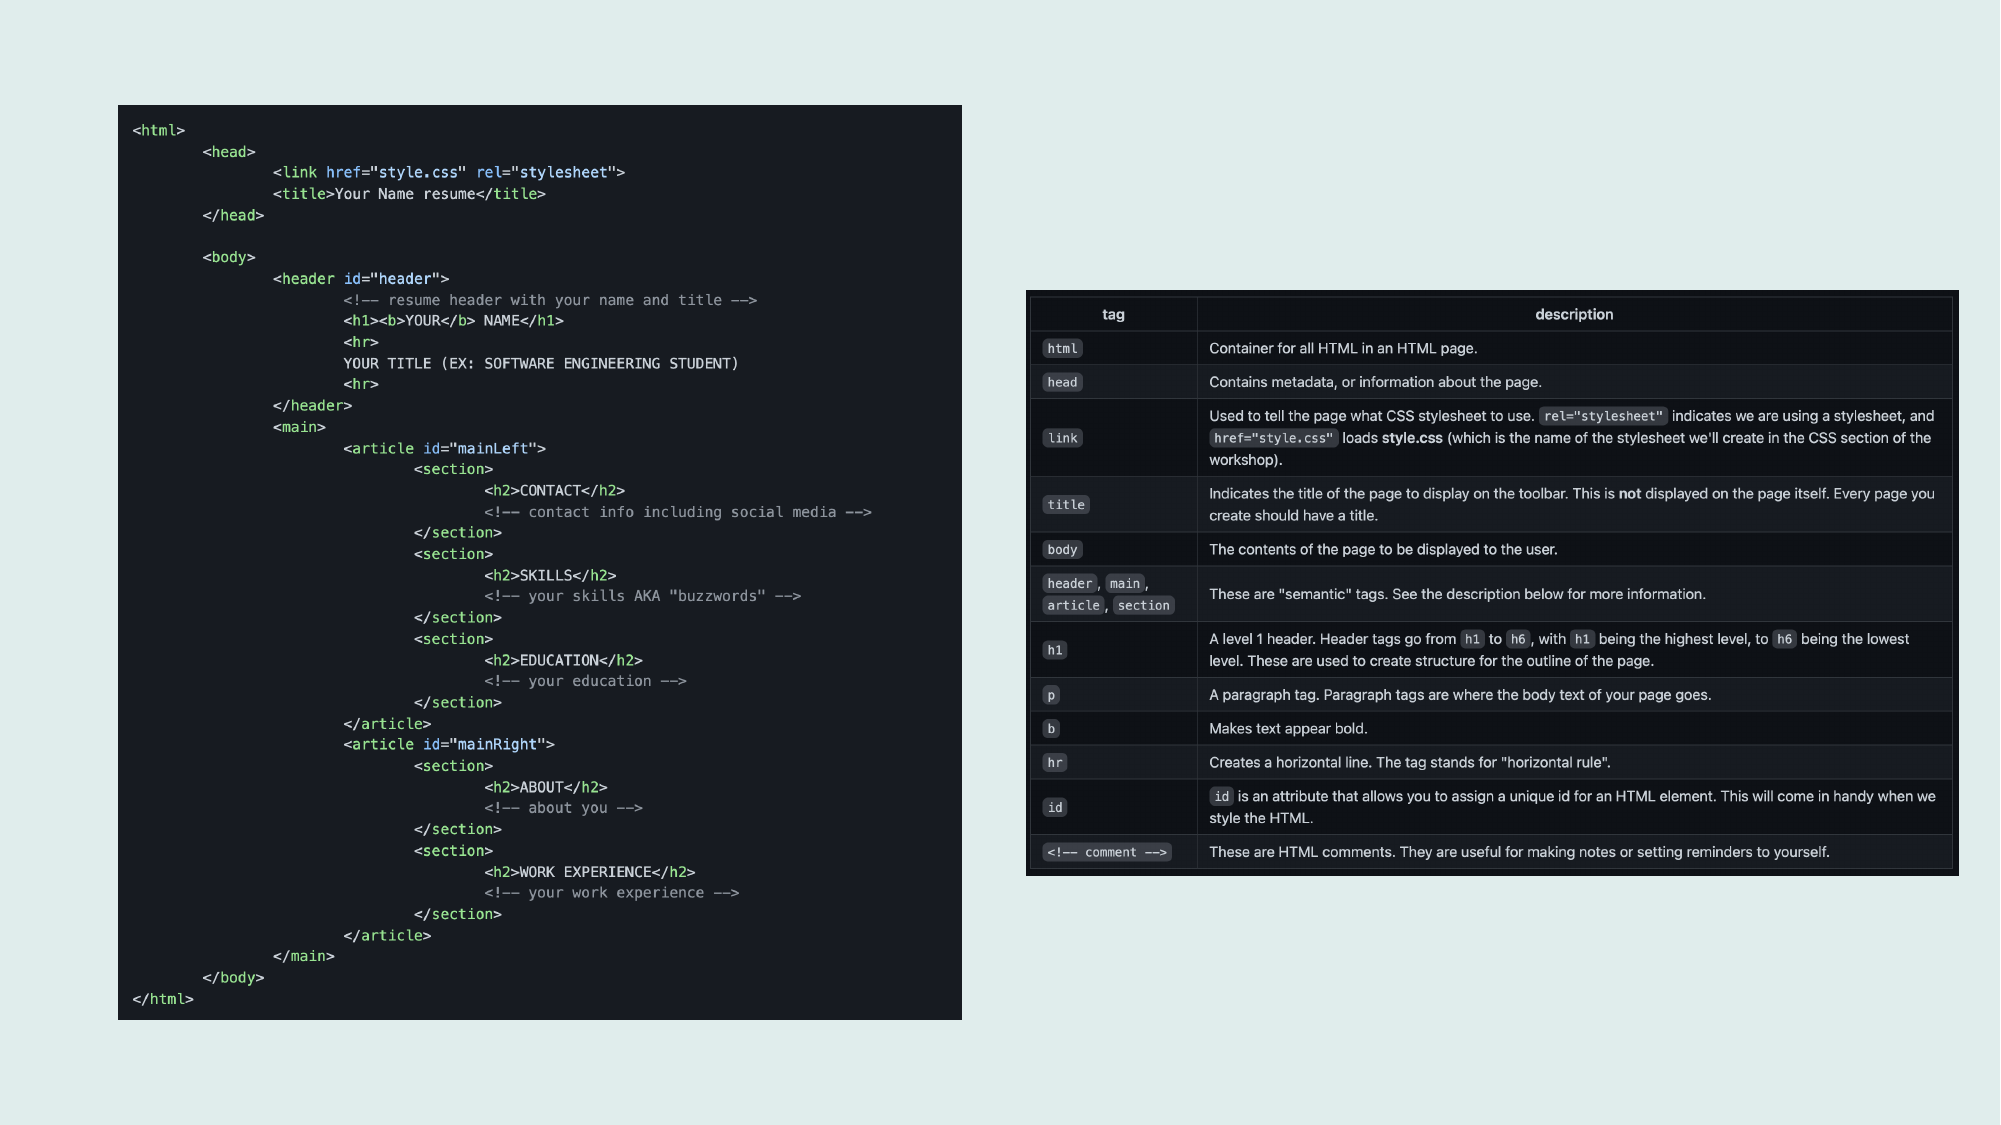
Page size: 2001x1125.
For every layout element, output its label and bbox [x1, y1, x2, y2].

picture [1026, 290, 1959, 876]
picture [117, 105, 962, 1020]
